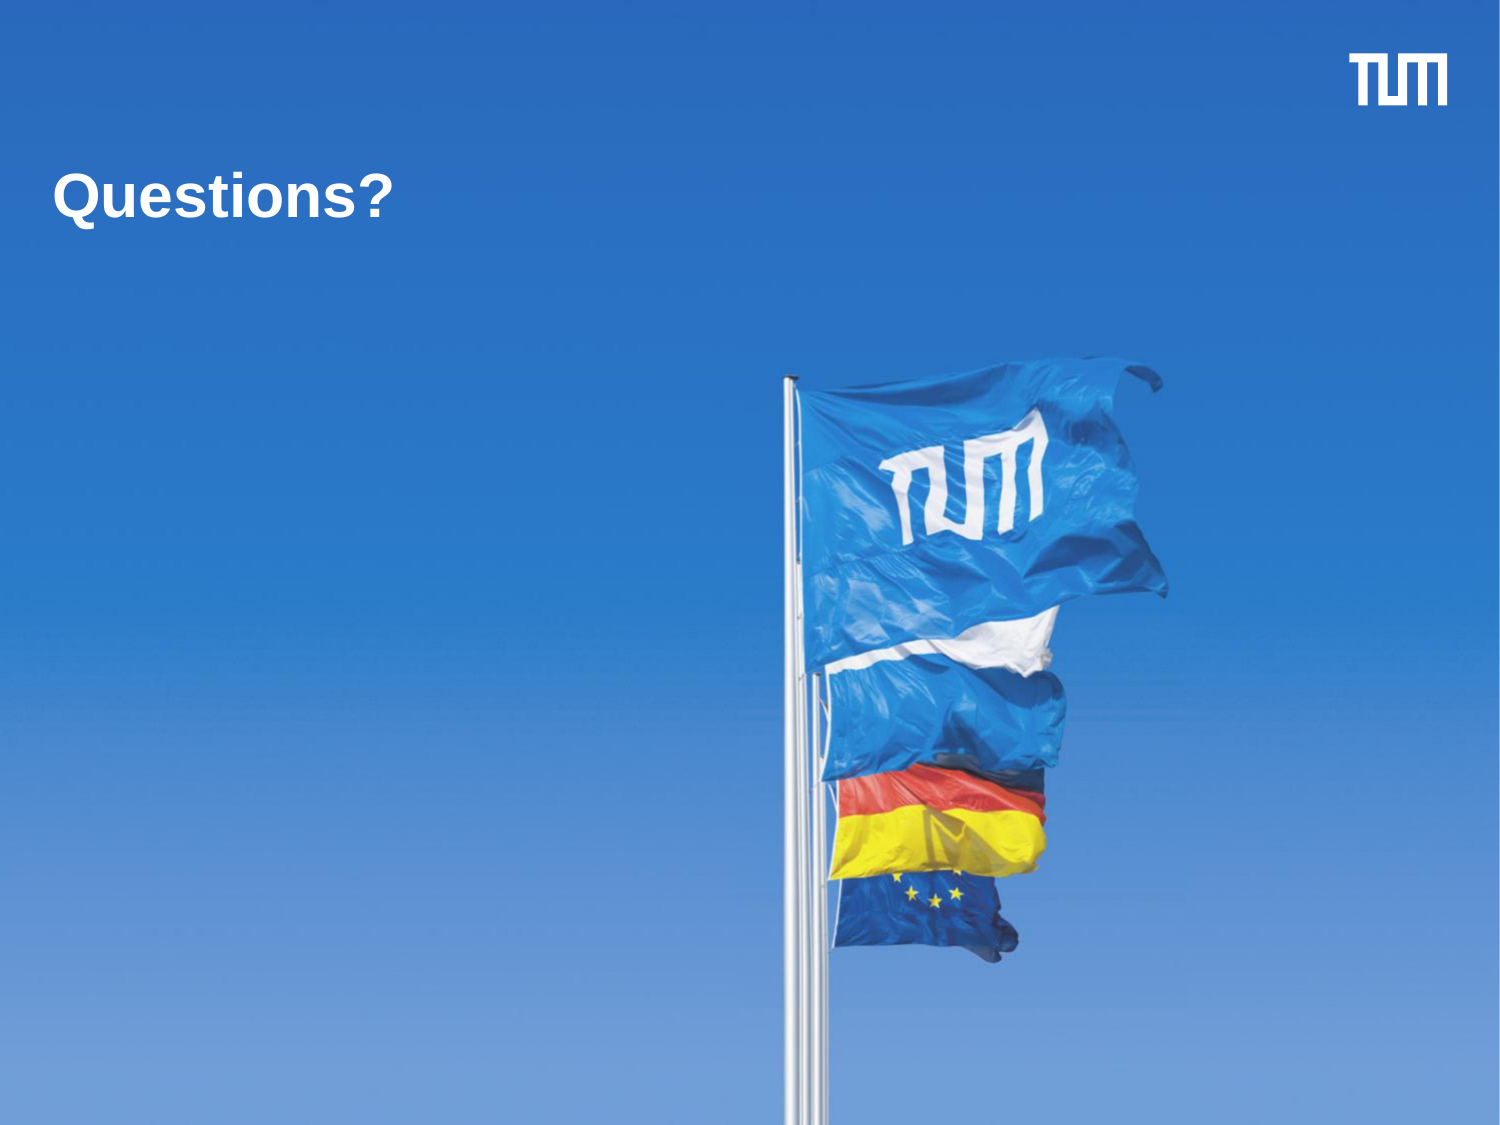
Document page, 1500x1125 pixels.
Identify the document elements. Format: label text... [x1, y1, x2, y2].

title Questions? [52, 162, 1449, 246]
picture [0, 0, 1500, 1125]
